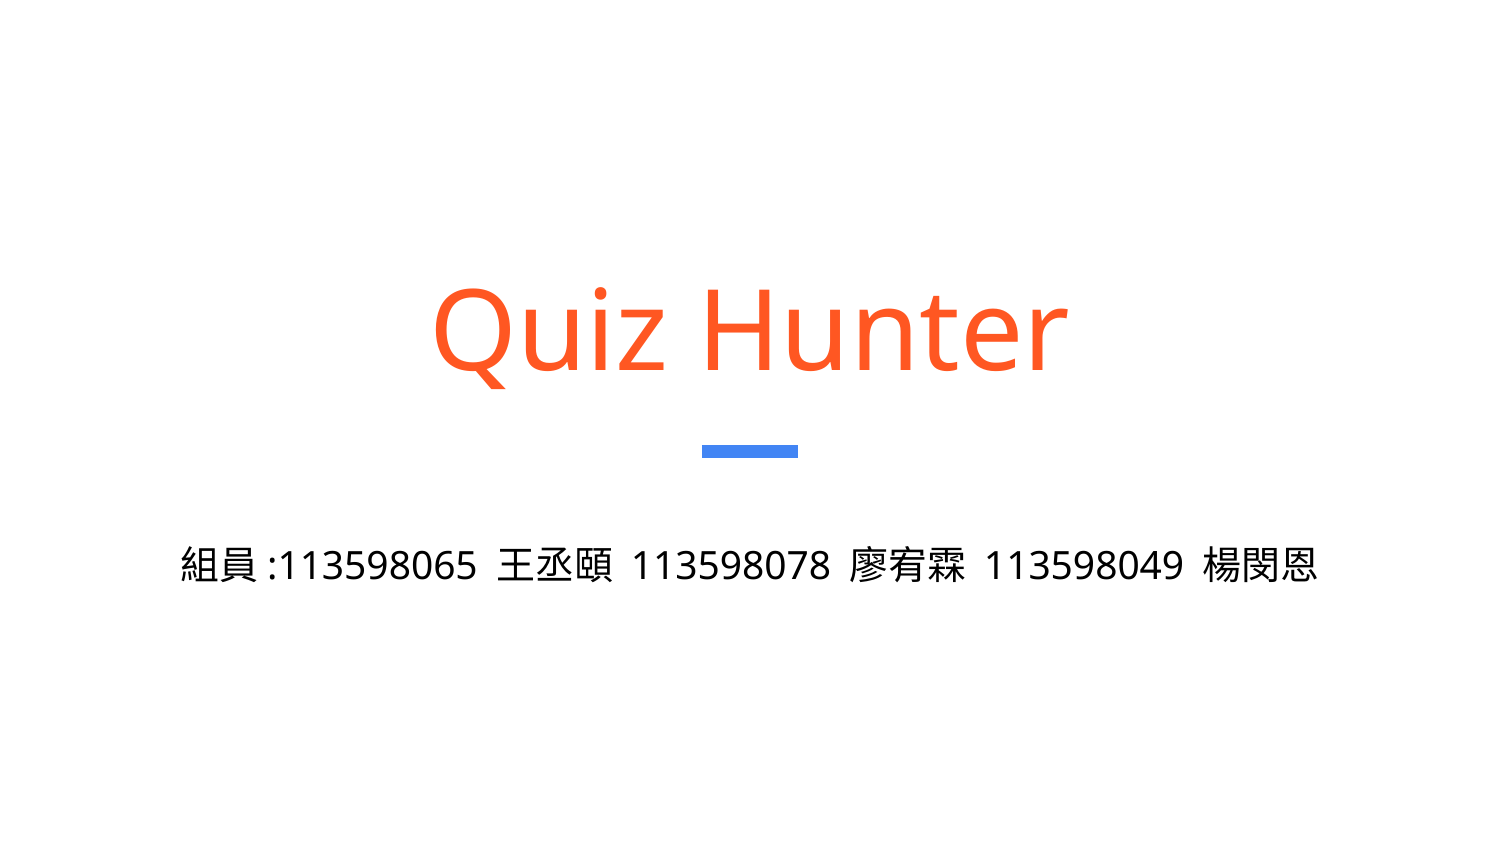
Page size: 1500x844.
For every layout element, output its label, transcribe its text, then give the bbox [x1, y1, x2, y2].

subtitle 組員:113598065 王丞頤 113598078 廖宥霖 113598049 楊閔恩 [51, 519, 1449, 640]
title Quiz Hunter [51, 97, 1449, 419]
